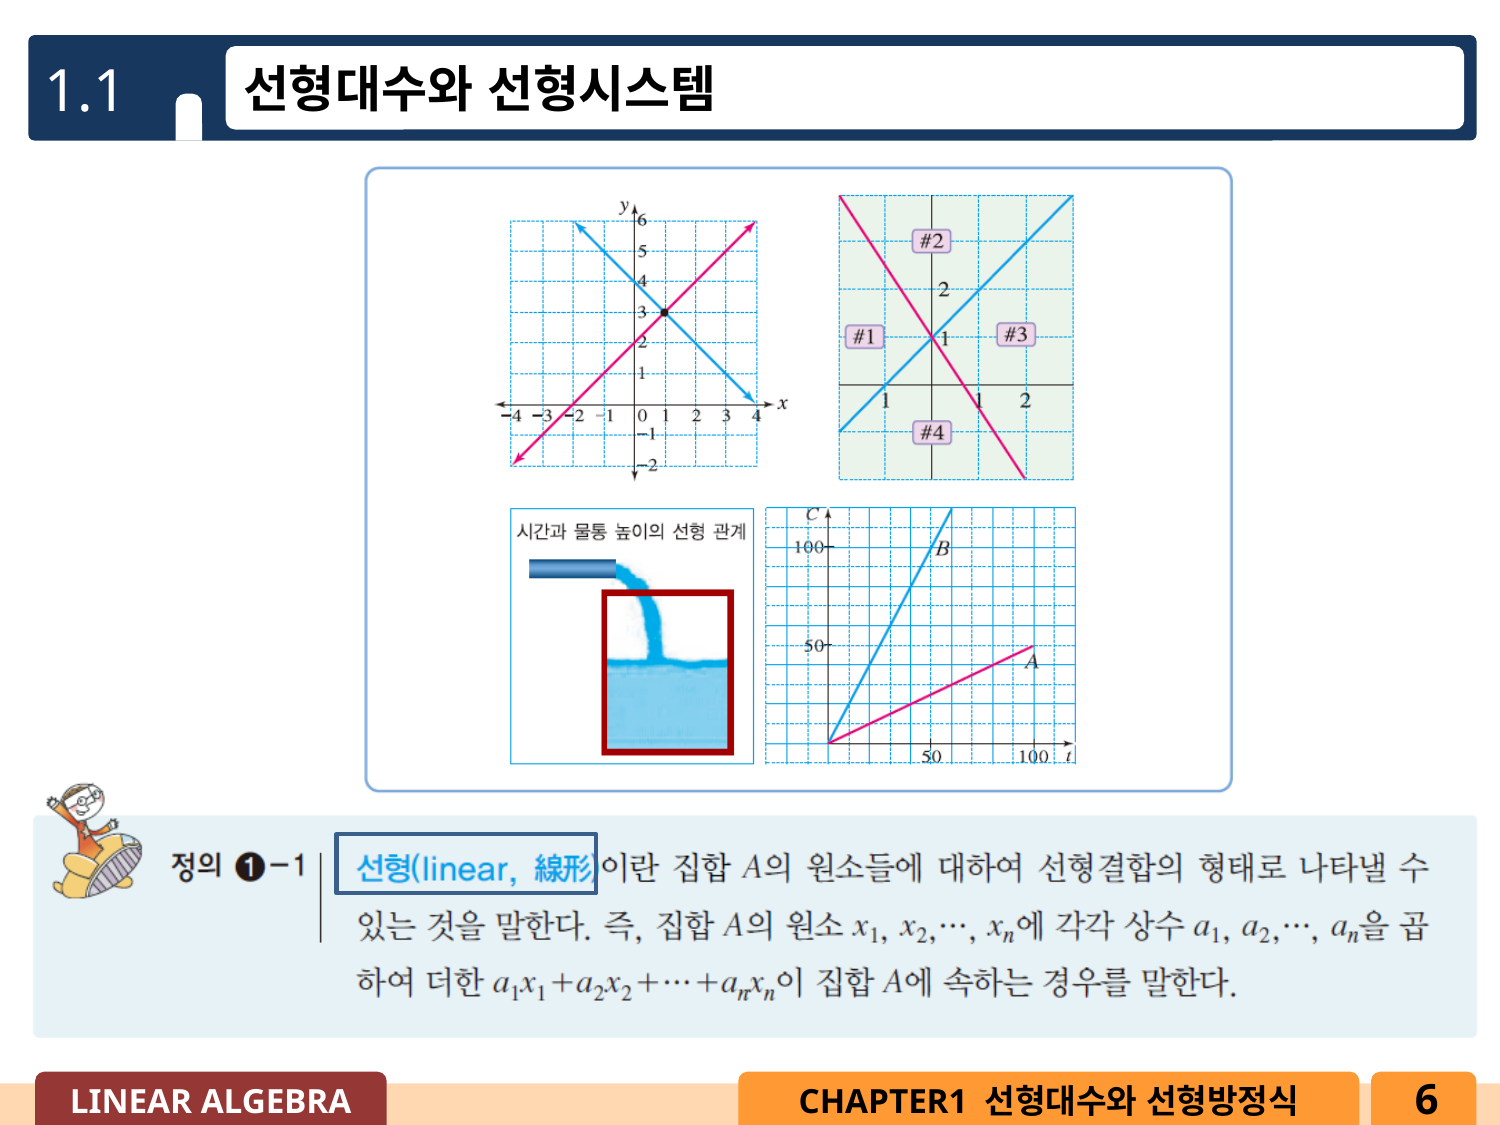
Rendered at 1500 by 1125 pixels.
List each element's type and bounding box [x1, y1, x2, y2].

text_box [28, 34, 1477, 141]
text_box [0, 1071, 1500, 1125]
picture [0, 156, 1500, 1055]
